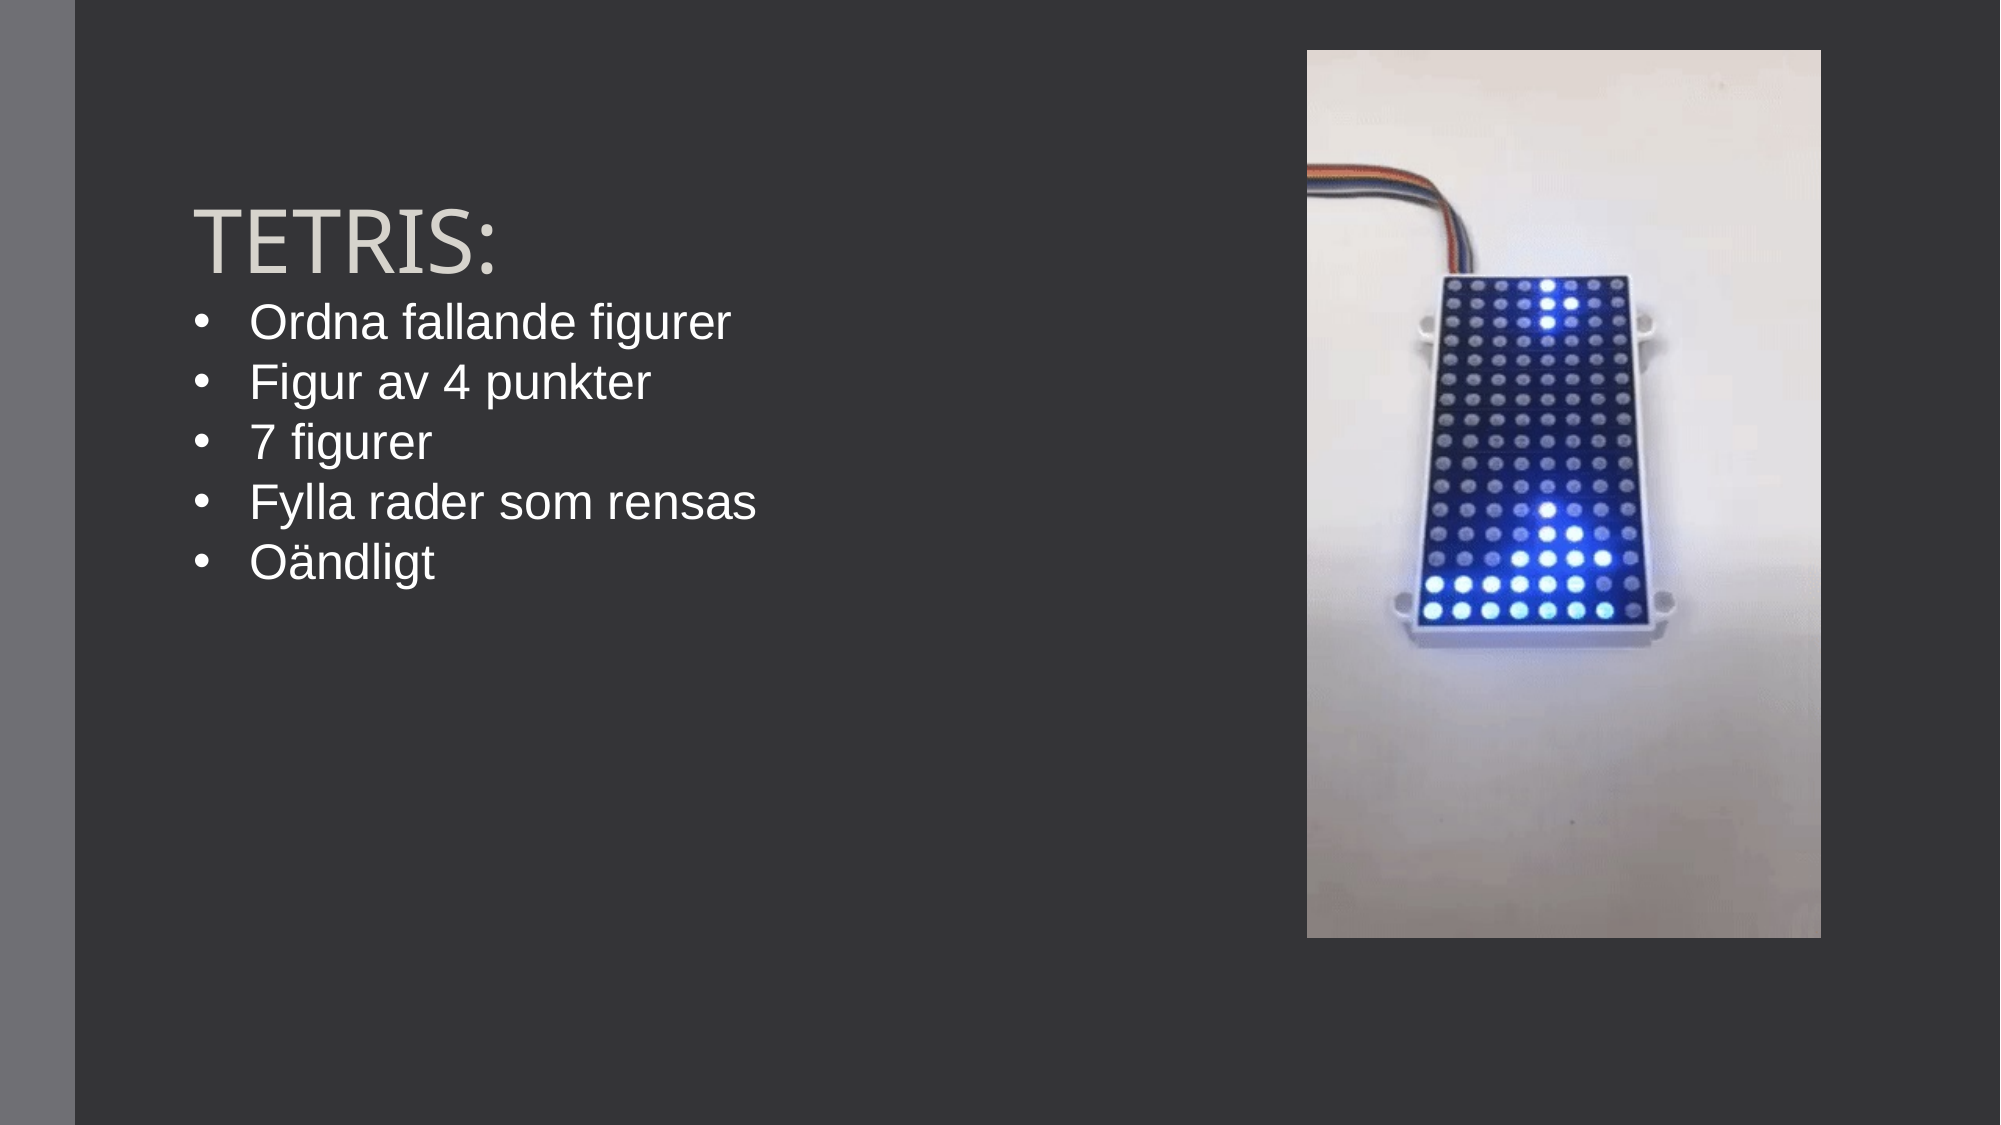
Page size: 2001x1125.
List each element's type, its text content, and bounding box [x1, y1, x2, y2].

text_box Ordna fallande figurer Figur av 4 punkter 7 figurer Fylla rader som rensas Oändligt [178, 300, 1179, 658]
picture [1307, 50, 1821, 939]
text_box Tetris: [178, 194, 1300, 300]
